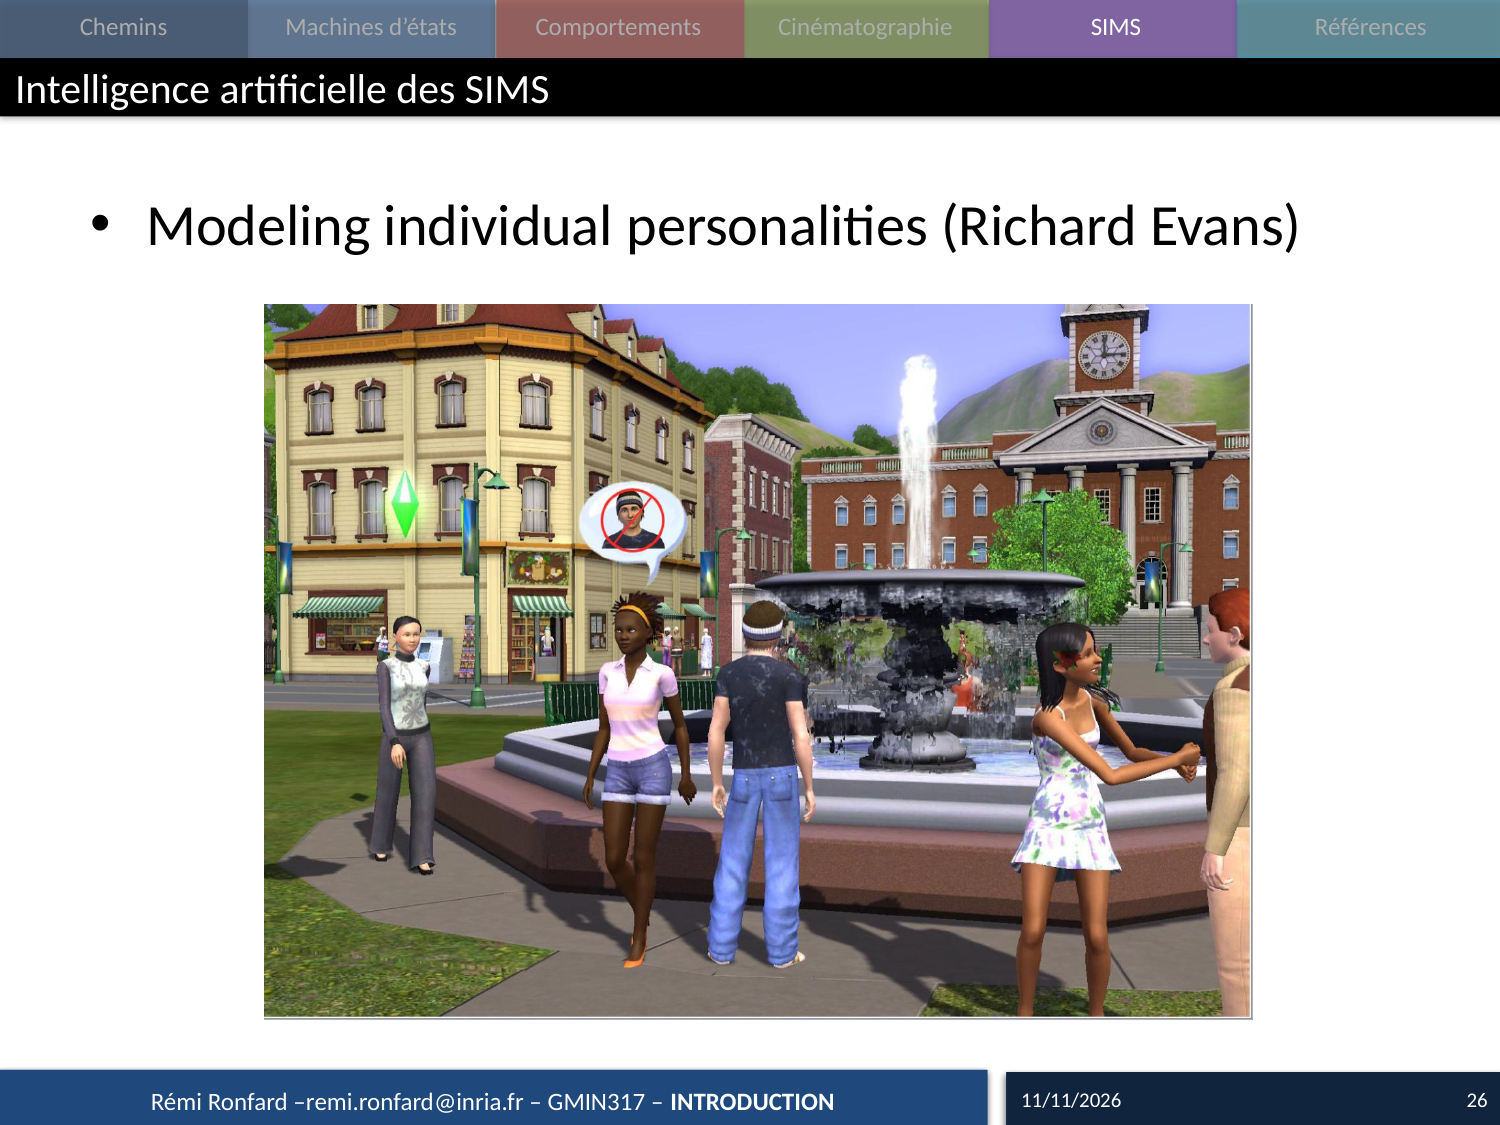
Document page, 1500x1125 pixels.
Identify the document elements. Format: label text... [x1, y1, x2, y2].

list Modeling individual personalities (Richard Evans) [75, 179, 1425, 1005]
footer Rémi Ronfard –remi.ronfard@inria.fr – GMIN317 – INTRODUCTION [0, 1072, 988, 1125]
title Intelligence artificielle des SIMS [0, 58, 1500, 117]
slide_number 26 [1153, 1071, 1500, 1125]
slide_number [1006, 1070, 1153, 1125]
picture [264, 304, 1253, 1021]
